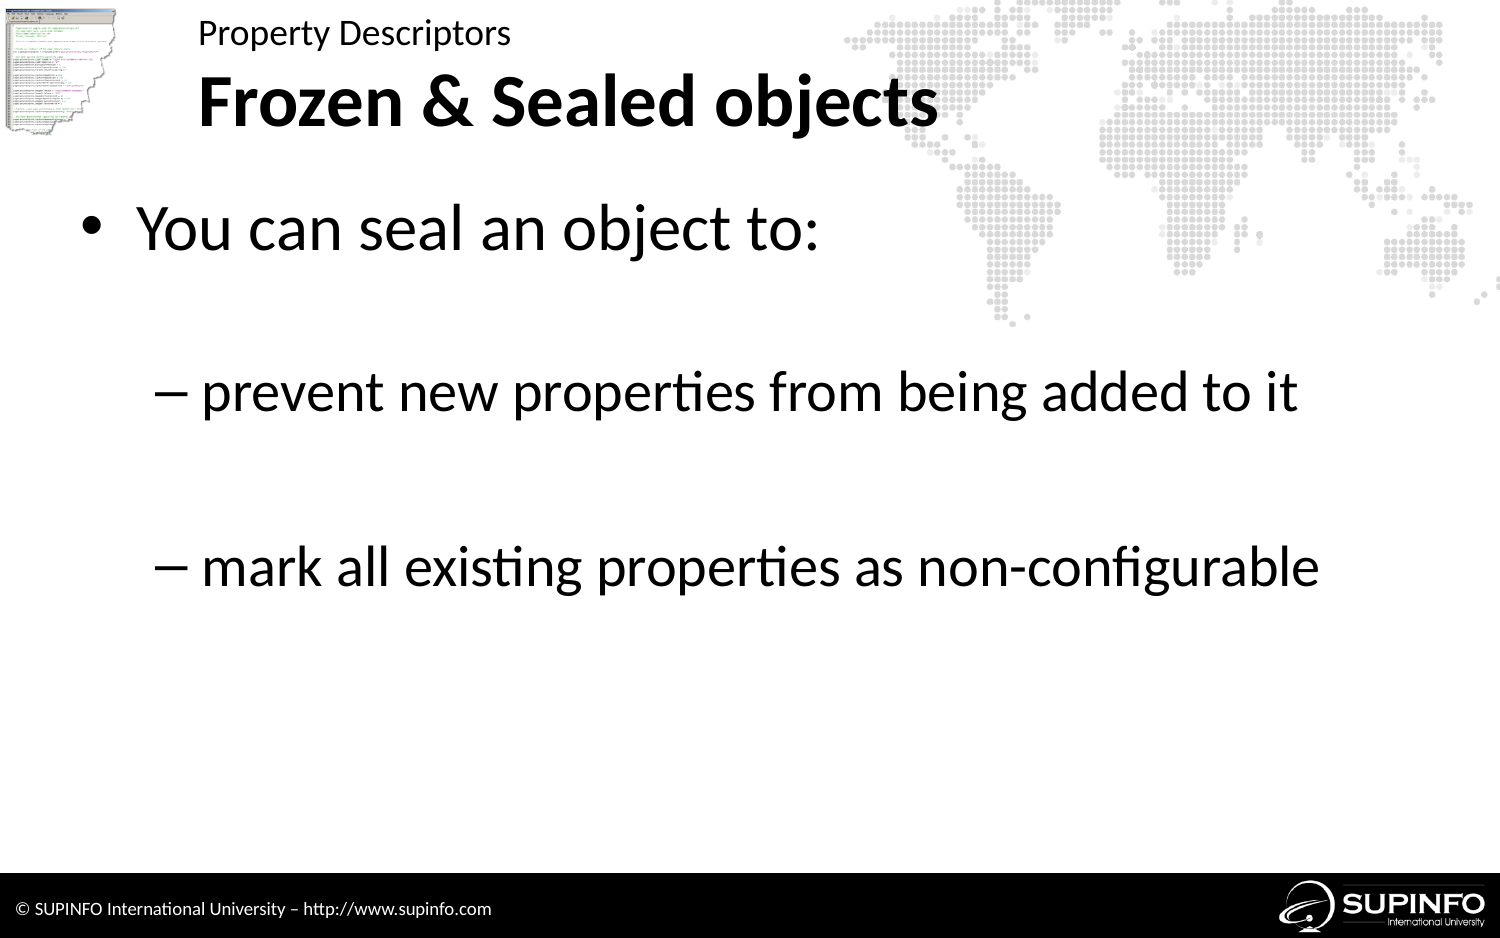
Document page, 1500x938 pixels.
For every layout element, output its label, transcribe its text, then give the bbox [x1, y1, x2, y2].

list You can seal an object to: prevent new properties from being added to it mark all existing properties as non-configurable [64, 184, 1460, 880]
picture [844, 0, 1500, 327]
list Property Descriptors [182, 0, 1460, 56]
picture [5, 7, 118, 138]
title Frozen & Sealed objects [182, 56, 1459, 139]
picture [1269, 870, 1494, 938]
